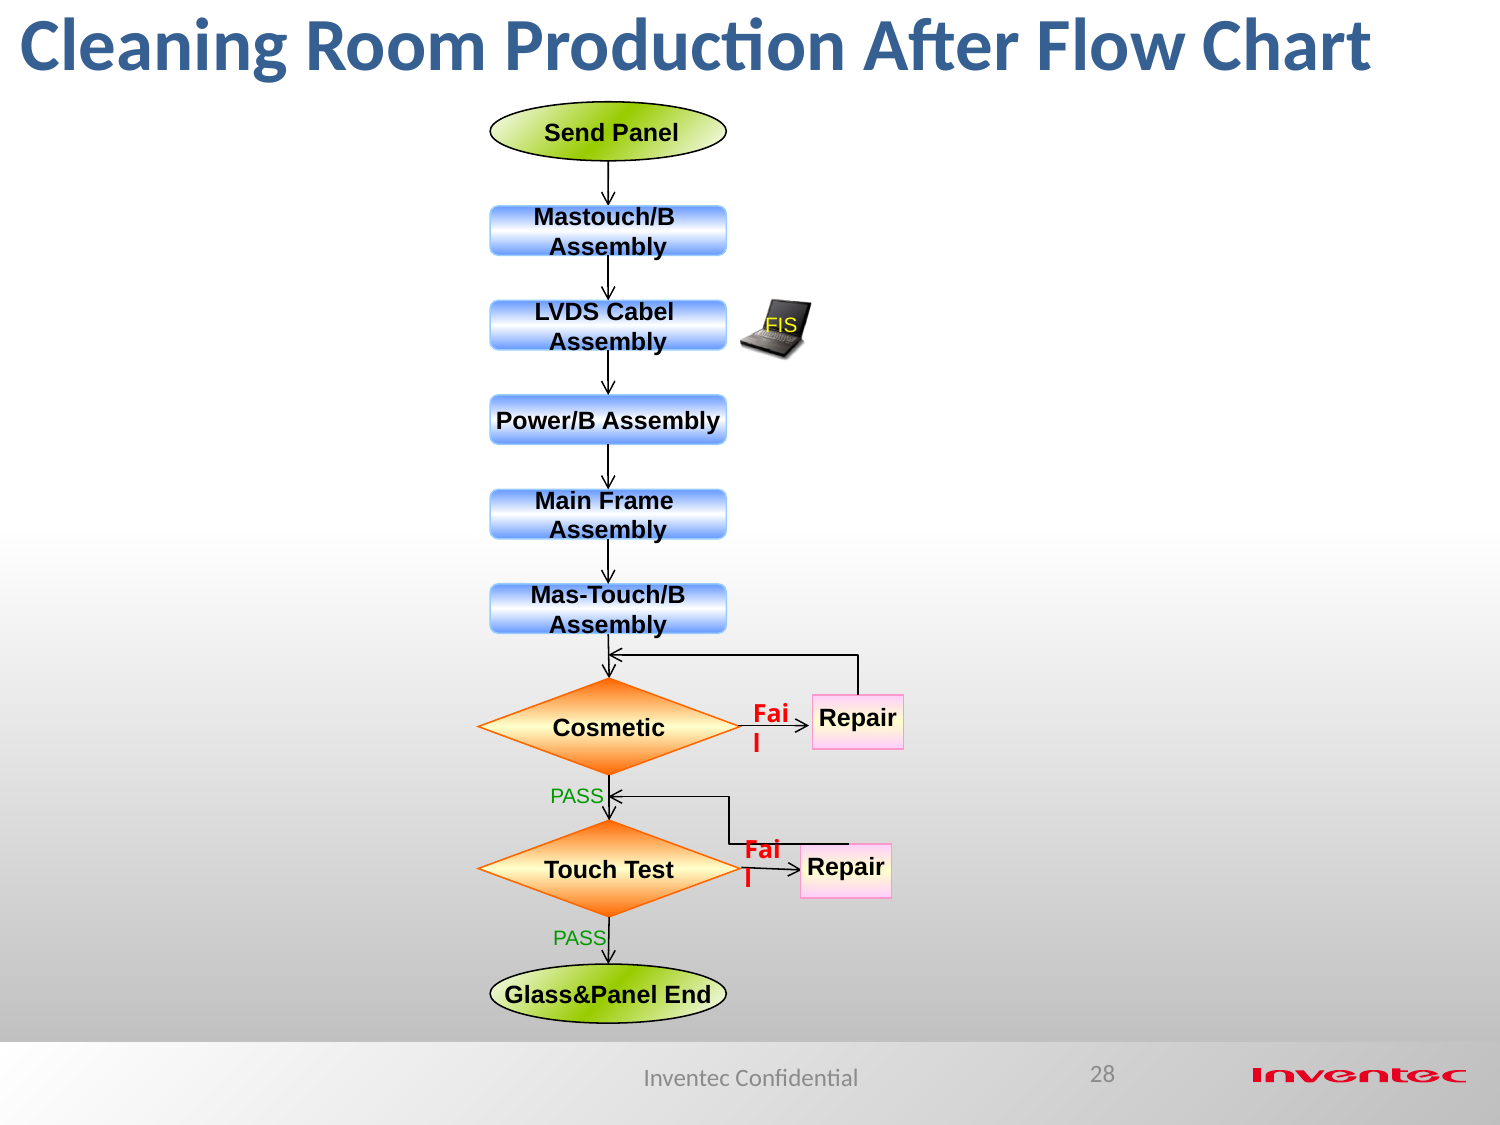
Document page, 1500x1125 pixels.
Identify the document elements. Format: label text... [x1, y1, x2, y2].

footer Inventec Confidential [513, 1046, 989, 1107]
title Cleaning Room Production After Flow Chart [5, 0, 1500, 83]
slide_number 28 [1074, 1042, 1425, 1103]
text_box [478, 101, 904, 1024]
